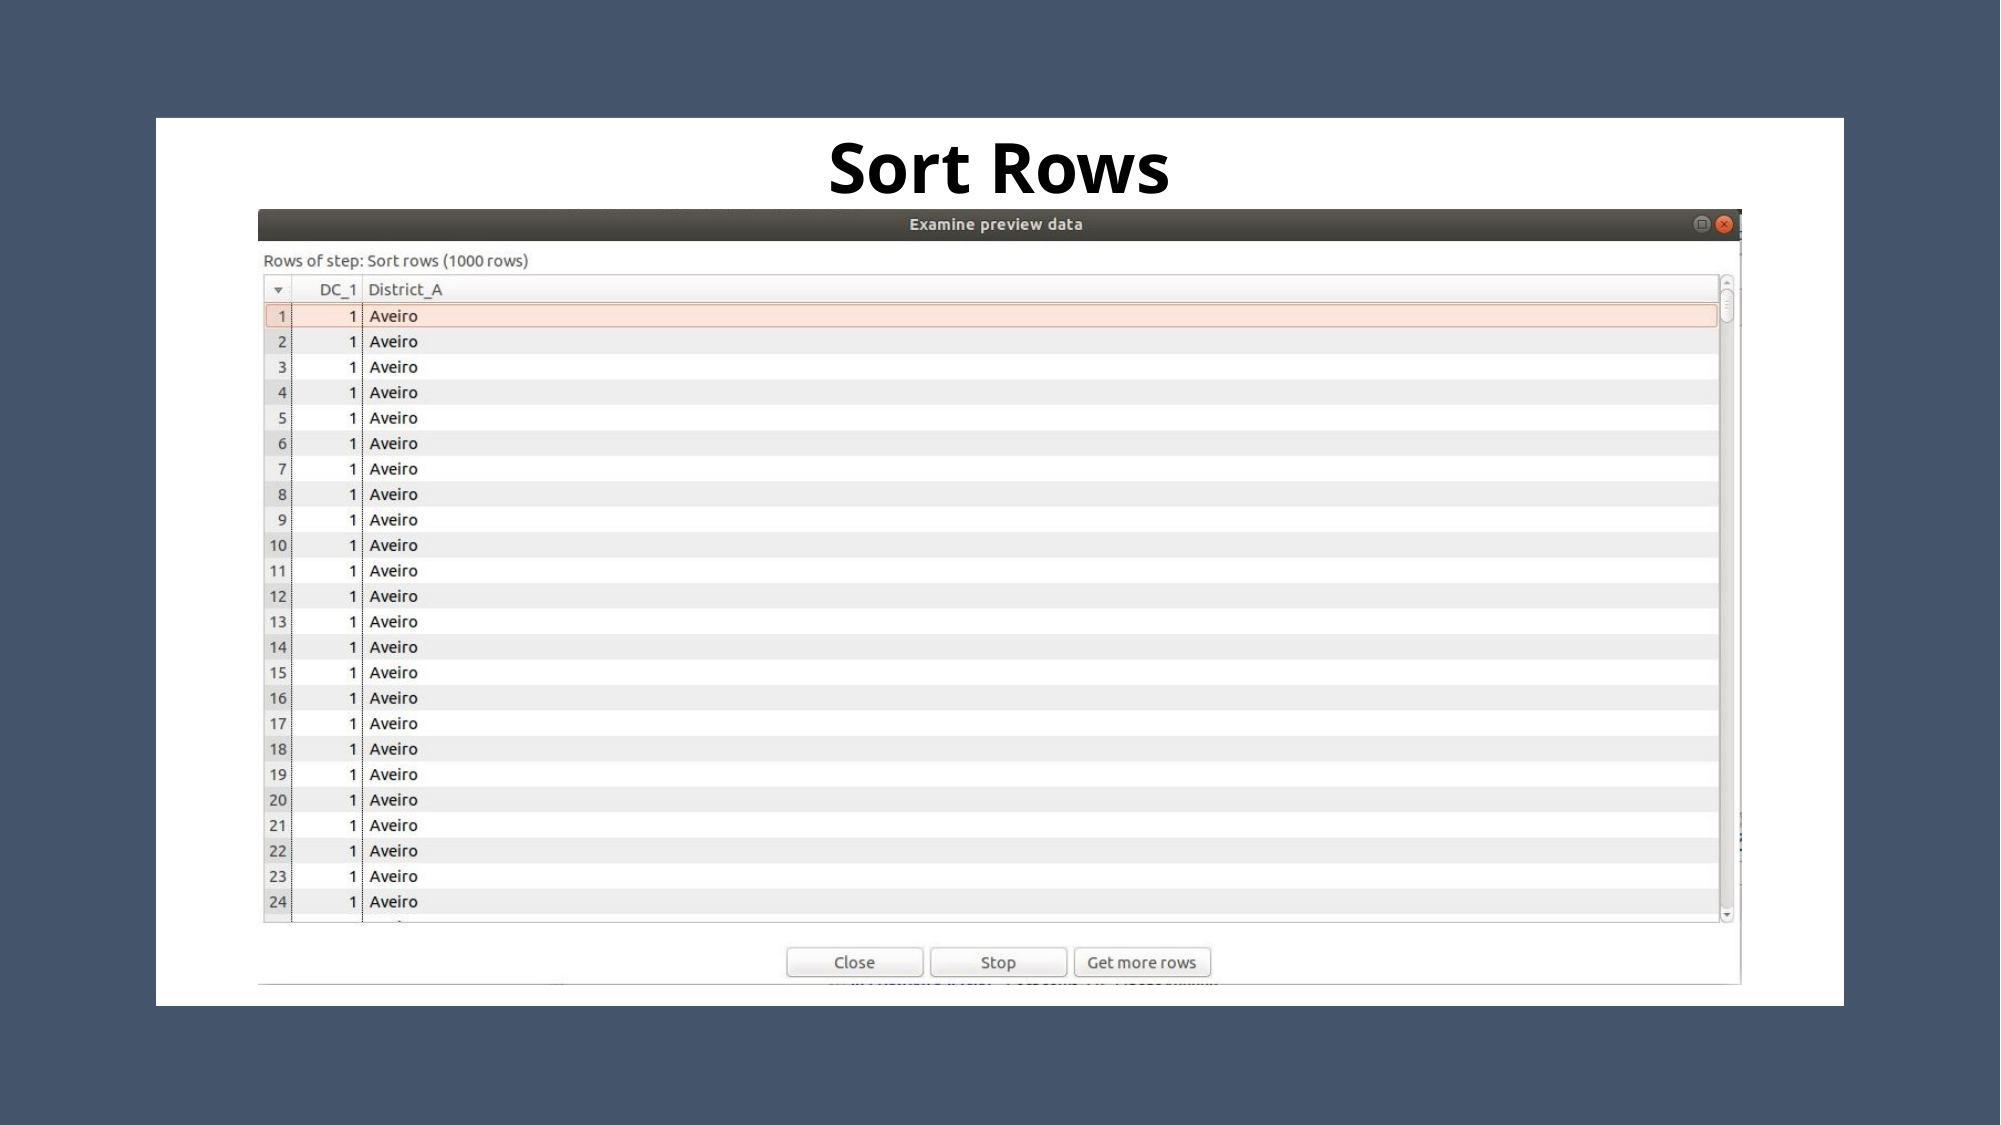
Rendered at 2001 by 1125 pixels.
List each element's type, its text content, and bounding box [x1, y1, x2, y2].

title Sort Rows [156, 113, 1844, 233]
picture [258, 209, 1742, 985]
